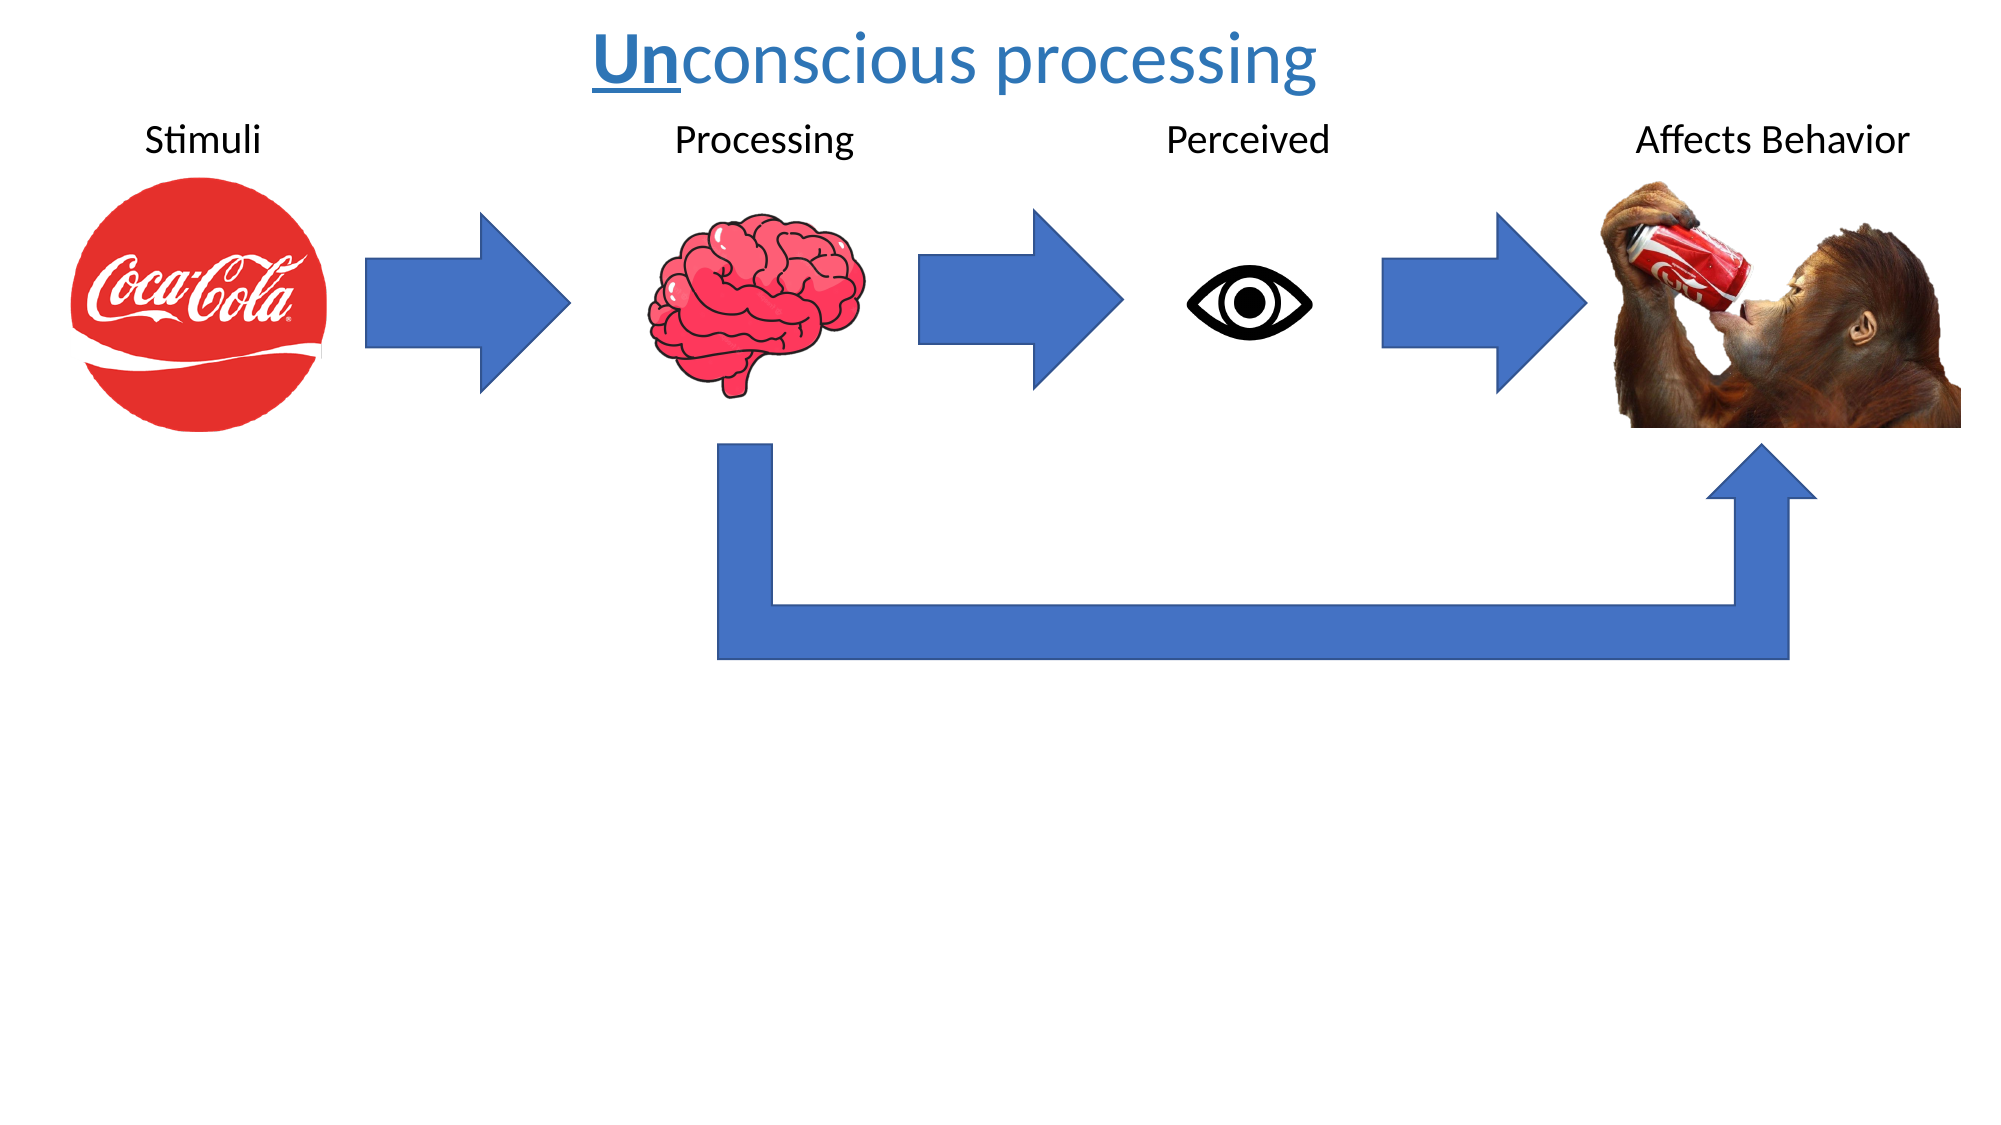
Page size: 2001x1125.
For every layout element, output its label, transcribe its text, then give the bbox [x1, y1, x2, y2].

text_box Processing [550, 103, 980, 169]
picture [588, 177, 913, 437]
text_box Perceived [1138, 103, 1359, 169]
text_box Affects Behavior [1579, 103, 1967, 169]
text_box [1381, 211, 1586, 395]
text_box [918, 208, 1125, 391]
text_box Stimuli [97, 103, 310, 169]
text_box Un [566, 1, 708, 106]
text_box conscious processing [708, 1, 1338, 106]
text_box [365, 211, 572, 395]
picture [70, 177, 327, 432]
text_box [717, 442, 1818, 661]
picture [1174, 227, 1325, 378]
picture [1586, 163, 1961, 428]
